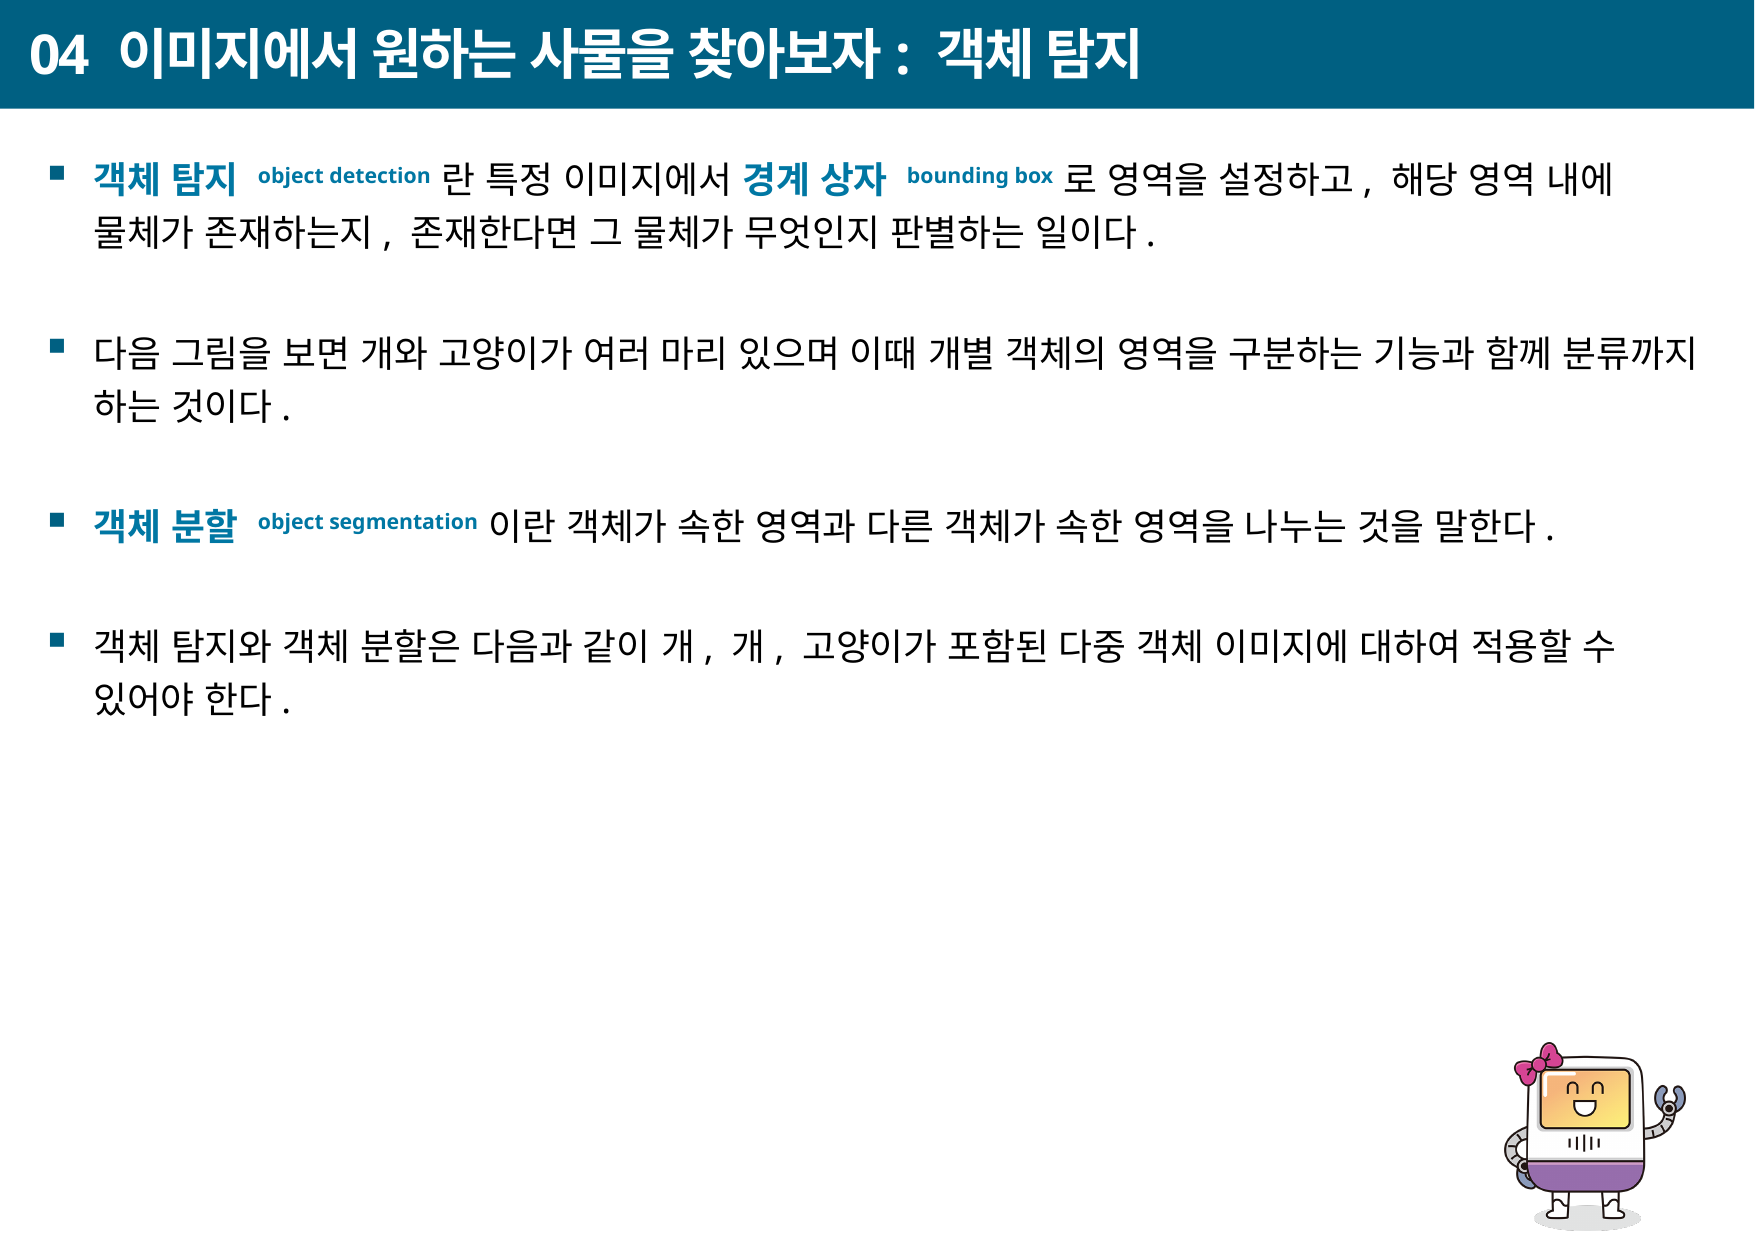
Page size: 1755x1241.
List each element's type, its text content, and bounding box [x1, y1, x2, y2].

list 객체 탐지 object detection 란 특정 이미지에서 경계 상자 bounding box 로 영역을 설정하고, 해당 영역 내에 물체가 존재하는지, 존재한다면 그 물체가 무엇인지 판별하는 일이다. 다음 그림을 보면 개와 고양이가 여러 마리 있으며 이때 개별 객체의 영역을 구분하는 기능과 함께 분류까지 하는 것이다. 객체 분할 object segmentation 이란 객체가 속한 영역과 다른 객체가 속한 영역을 나누는 것을 말한다. 객체 탐지와 객체 분할은 다음과 같이 개, 개, 고양이가 포함된 다중 객체 이미지에 대하여 적용할 수 있어야 한다. [12, 139, 1732, 1166]
title 04 이미지에서 원하는 사물을 찾아보자: 객체 탐지 [12, 9, 1506, 96]
picture [1497, 1042, 1693, 1232]
